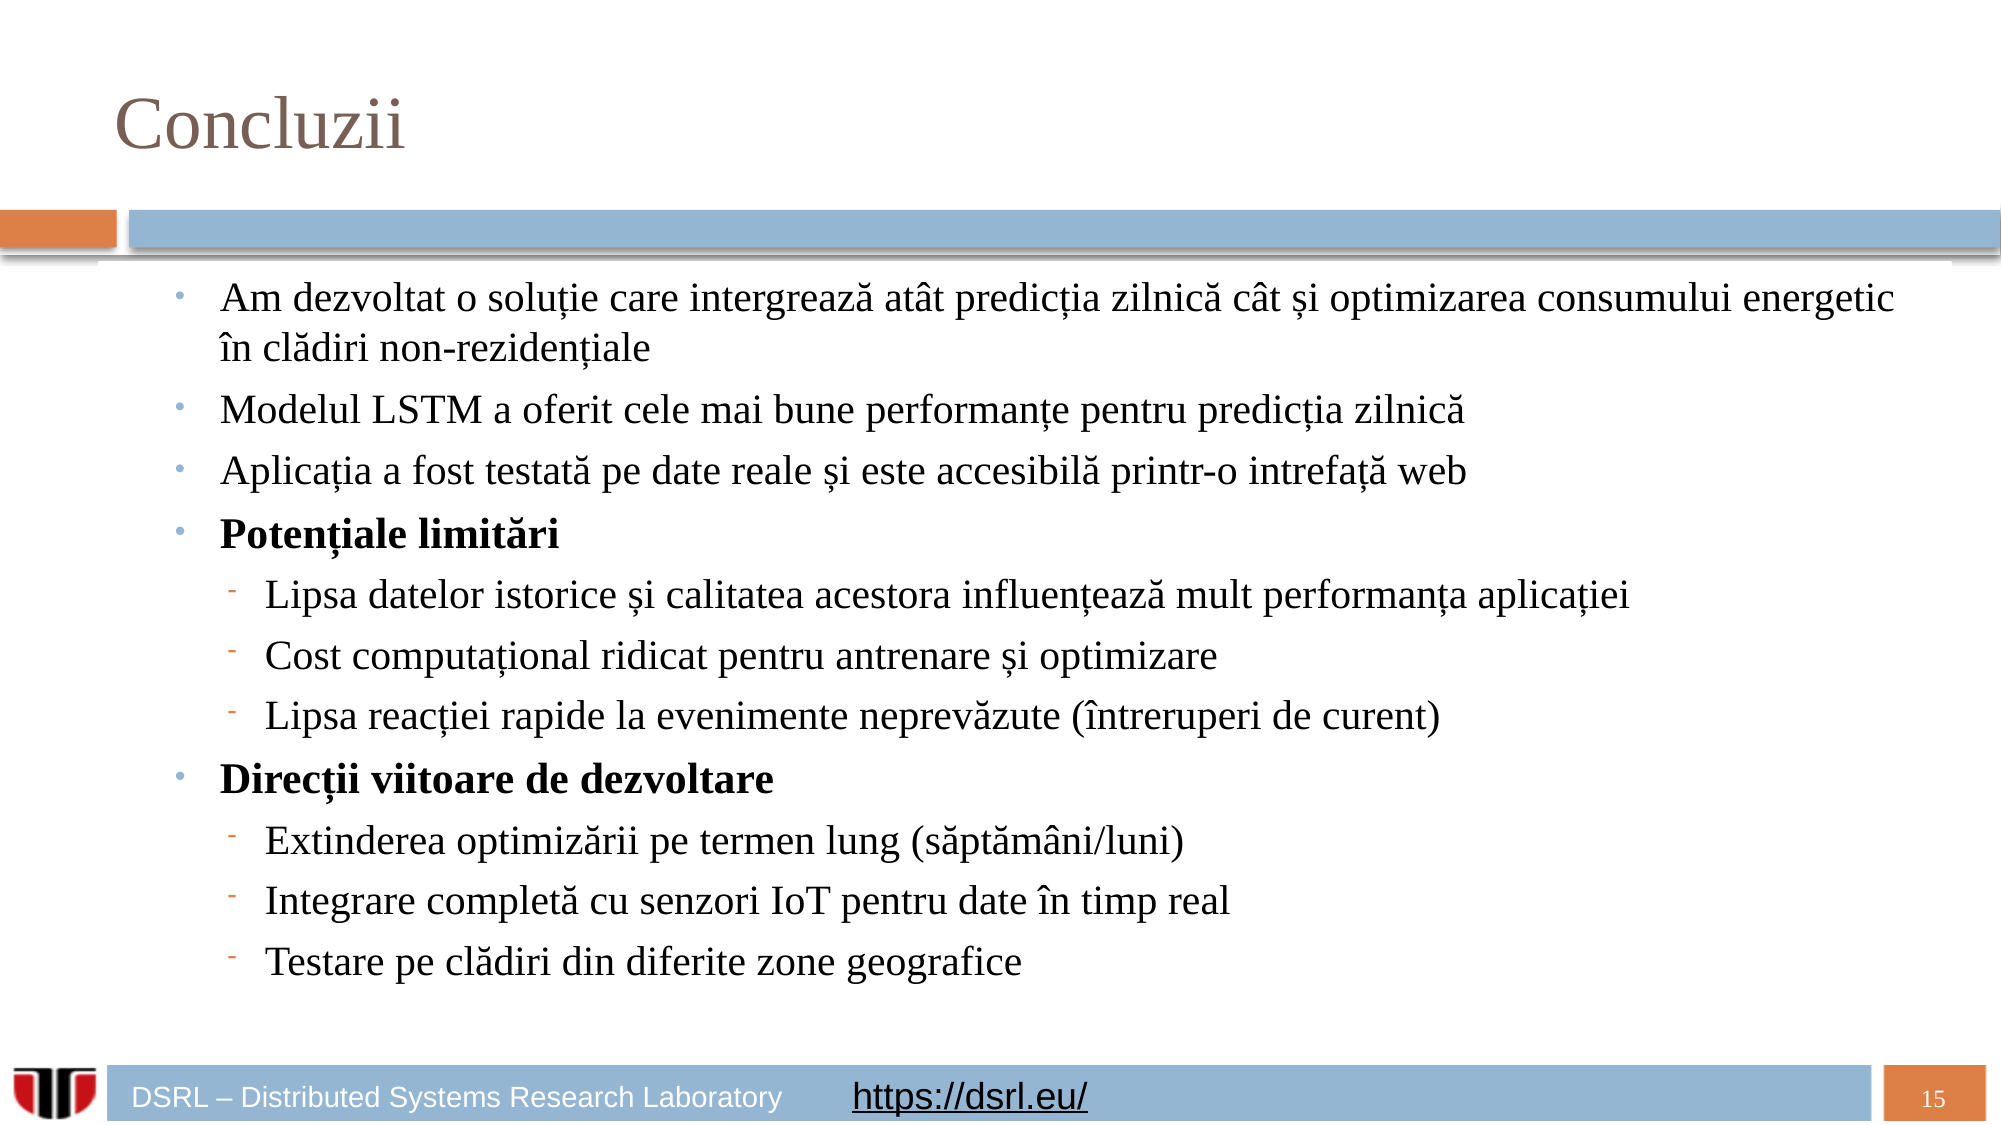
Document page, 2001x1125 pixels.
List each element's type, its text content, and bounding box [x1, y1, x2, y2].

picture [1, 1062, 837, 1121]
list Am dezvoltat o soluție care intergrează atât predicția zilnică cât și optimizarea consumului energetic în clădiri non-rezidențiale Modelul LSTM a oferit cele mai bune performanțe pentru predicția zilnică Aplicația a fost testată pe date reale și este accesibilă printr-o intrefață web Potențiale limitări Lipsa datelor istorice și calitatea acestora influențează mult performanța aplicației Cost computațional ridicat pentru antrenare și optimizare Lipsa reacției rapide la evenimente neprevăzute (întreruperi de curent) Direcții viitoare de dezvoltare Extinderea optimizării pe termen lung (săptămâni/luni) Integrare completă cu senzori IoT pentru date în timp real Testare pe clădiri din diferite zone geografice [98, 261, 1952, 1065]
picture [1213, 1065, 1999, 1121]
slide_number 15 [1883, 1074, 1984, 1113]
text_box https://dsrl.eu/ [837, 1064, 1213, 1124]
title Concluzii [99, 37, 1950, 200]
